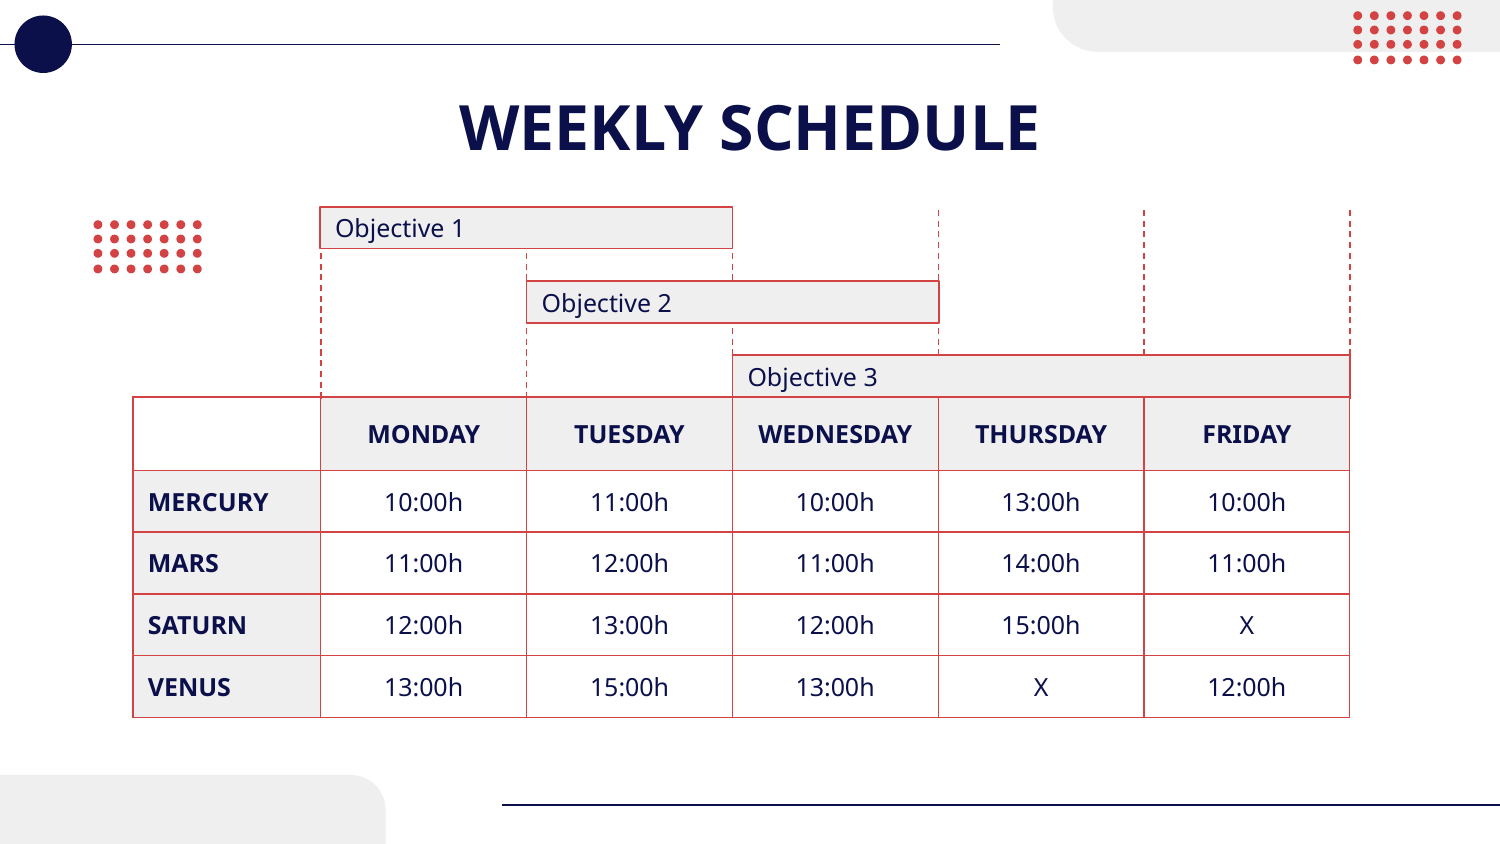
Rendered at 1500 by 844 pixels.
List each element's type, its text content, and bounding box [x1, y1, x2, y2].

table_cell 13:00h [527, 595, 732, 655]
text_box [320, 206, 1351, 399]
table_cell 13:00h [733, 656, 938, 717]
table_cell X [1145, 595, 1349, 655]
table_cell 10:00h [733, 471, 938, 531]
table_cell 15:00h [527, 656, 732, 717]
table_cell MERCURY [134, 471, 320, 531]
table_header [134, 398, 320, 470]
table_cell 12:00h [527, 533, 732, 593]
table_header FRIDAY [1145, 406, 1349, 470]
table_header TUESDAY [527, 407, 732, 470]
table_cell 15:00h [939, 595, 1143, 655]
table_cell 12:00h [1145, 656, 1349, 717]
table_cell 12:00h [733, 595, 938, 655]
table_cell 11:00h [1145, 533, 1349, 593]
table_cell MARS [134, 533, 320, 593]
table_cell 13:00h [321, 656, 526, 717]
table_cell 14:00h [939, 533, 1143, 593]
table_header MONDAY [321, 406, 526, 470]
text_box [93, 219, 202, 274]
table_cell 10:00h [1145, 471, 1349, 531]
table_cell 11:00h [733, 533, 938, 593]
table_cell X [939, 656, 1143, 717]
table_cell SATURN [134, 595, 320, 655]
table_cell 13:00h [939, 471, 1143, 531]
table_cell 11:00h [527, 471, 732, 531]
table_cell VENUS [134, 656, 320, 717]
table_header WEDNESDAY [733, 407, 938, 470]
table_cell 10:00h [321, 471, 526, 531]
table_cell 12:00h [321, 595, 526, 655]
table_cell 11:00h [321, 533, 526, 593]
title WEEKLY SCHEDULE [118, 72, 1382, 167]
table_header THURSDAY [939, 407, 1143, 470]
